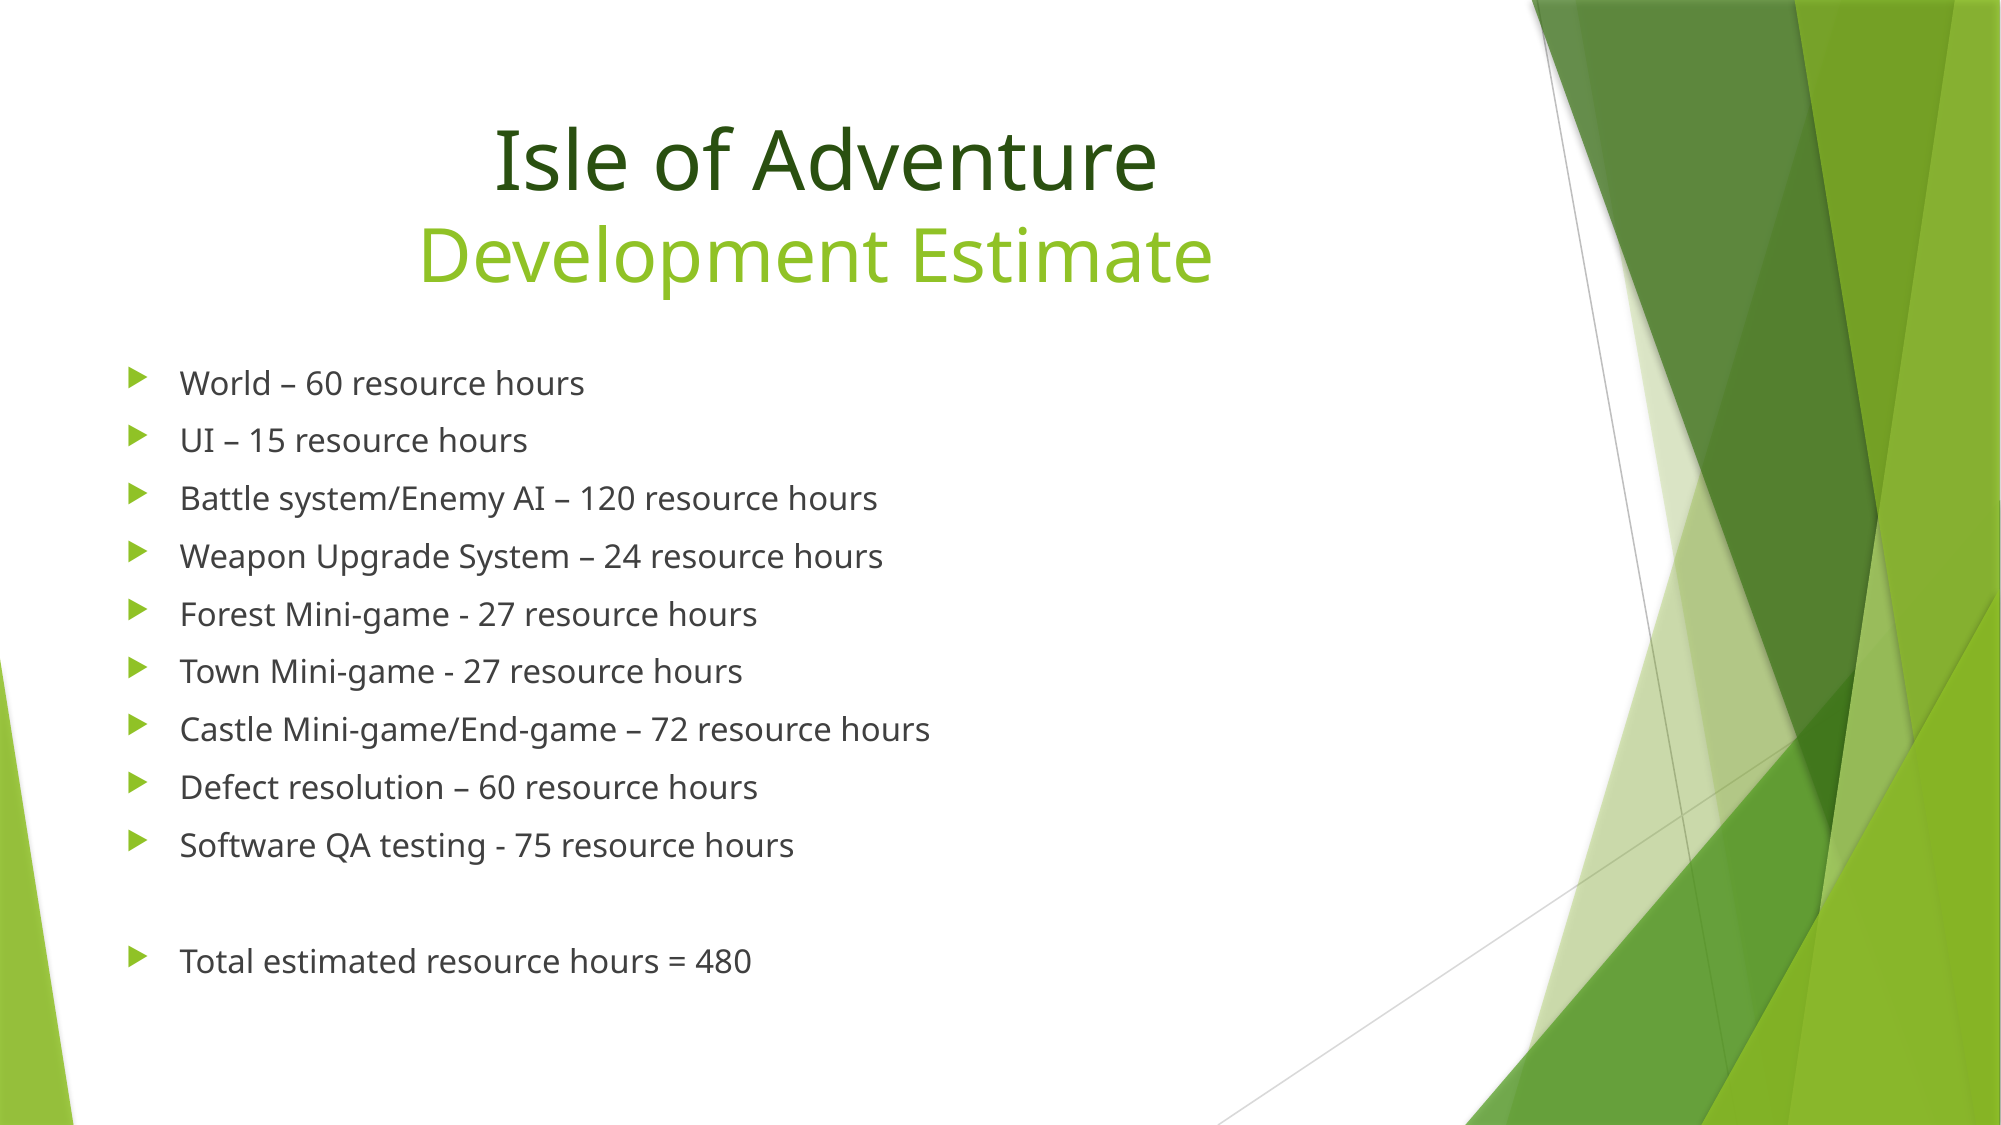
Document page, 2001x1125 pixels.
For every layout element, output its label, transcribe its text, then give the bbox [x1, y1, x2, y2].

title Isle of Adventure Development Estimate [111, 99, 1522, 317]
list World – 60 resource hours UI – 15 resource hours Battle system/Enemy AI – 120 resource hours Weapon Upgrade System – 24 resource hours Forest Mini-game - 27 resource hours Town Mini-game - 27 resource hours Castle Mini-game/End-game – 72 resource hours Defect resolution – 60 resource hours Software QA testing - 75 resource hours Total estimated resource hours = 480 [111, 354, 1522, 992]
